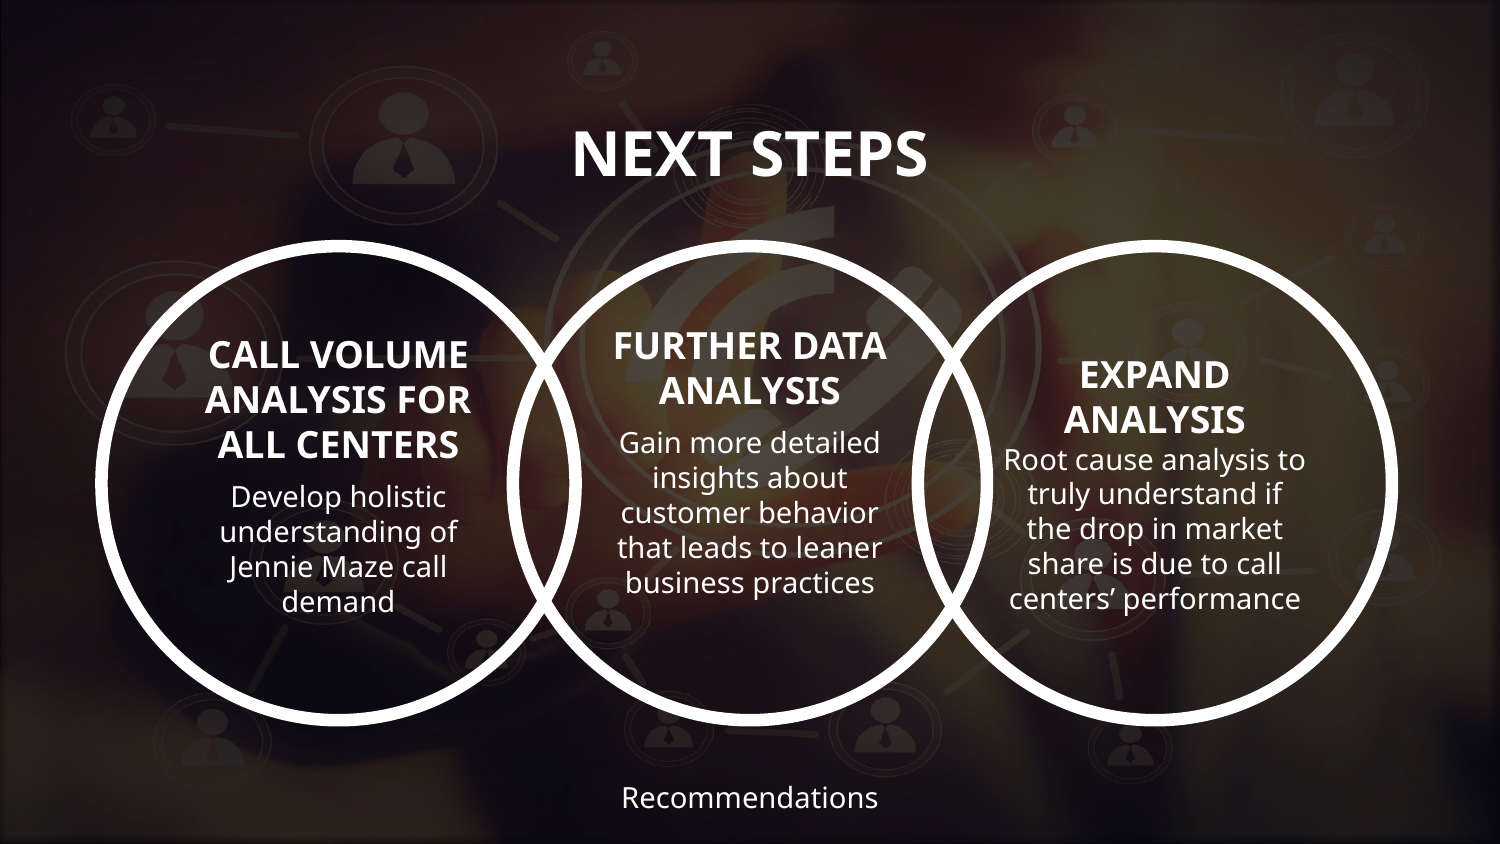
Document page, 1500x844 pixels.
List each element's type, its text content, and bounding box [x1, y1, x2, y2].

picture [462, 603, 627, 687]
text_box FURTHER DATA ANALYSIS Gain more detailed insights about customer behavior that leads to leaner business practices [544, 247, 952, 687]
subtitle Recommendations [350, 687, 1150, 844]
picture [780, 247, 1125, 359]
picture [0, 0, 1500, 844]
text_box CALL VOLUME ANALYSIS FOR ALL CENTERS Develop holistic understanding of Jennie Maze call demand [101, 246, 576, 721]
picture [873, 608, 1032, 687]
text_box EXPAND ANALYSIS Root cause analysis to truly understand if the drop in market share is due to call centers’ performance [917, 246, 1392, 721]
picture [369, 247, 720, 364]
title NEXT STEPS [303, 55, 1197, 247]
